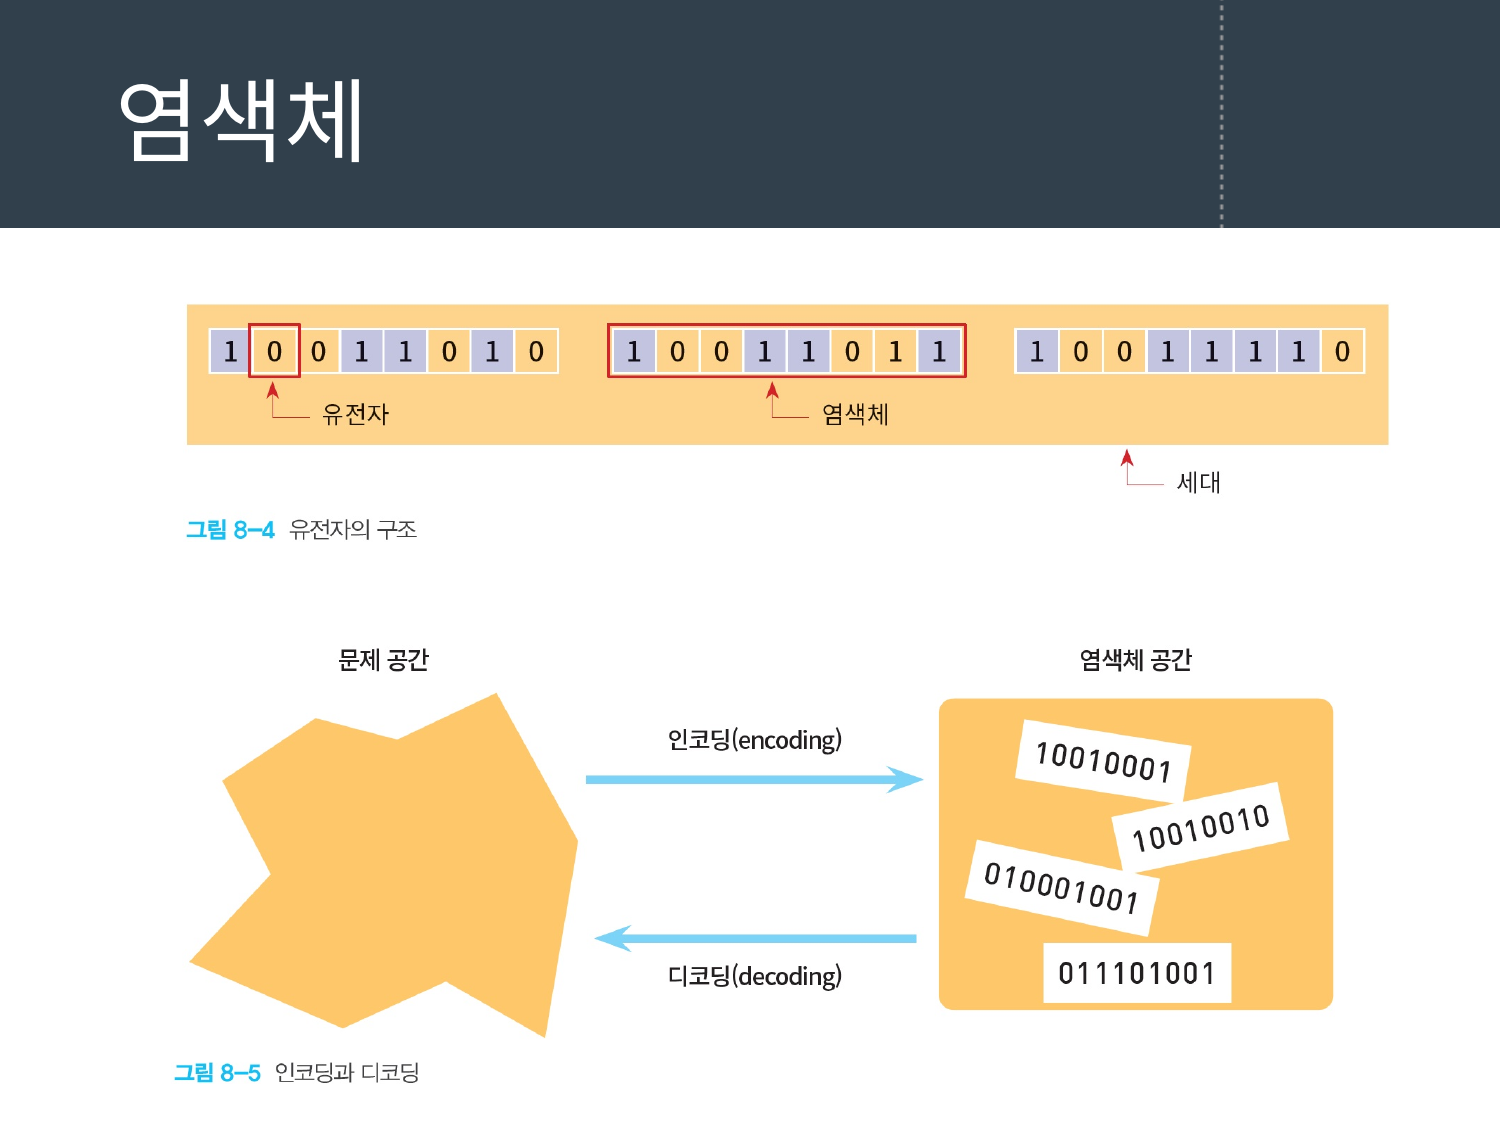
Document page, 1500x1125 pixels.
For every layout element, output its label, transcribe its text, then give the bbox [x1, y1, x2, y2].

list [182, 302, 1392, 542]
title 염색체 [100, 37, 1438, 200]
picture [0, 0, 1500, 228]
picture [170, 645, 1335, 1084]
